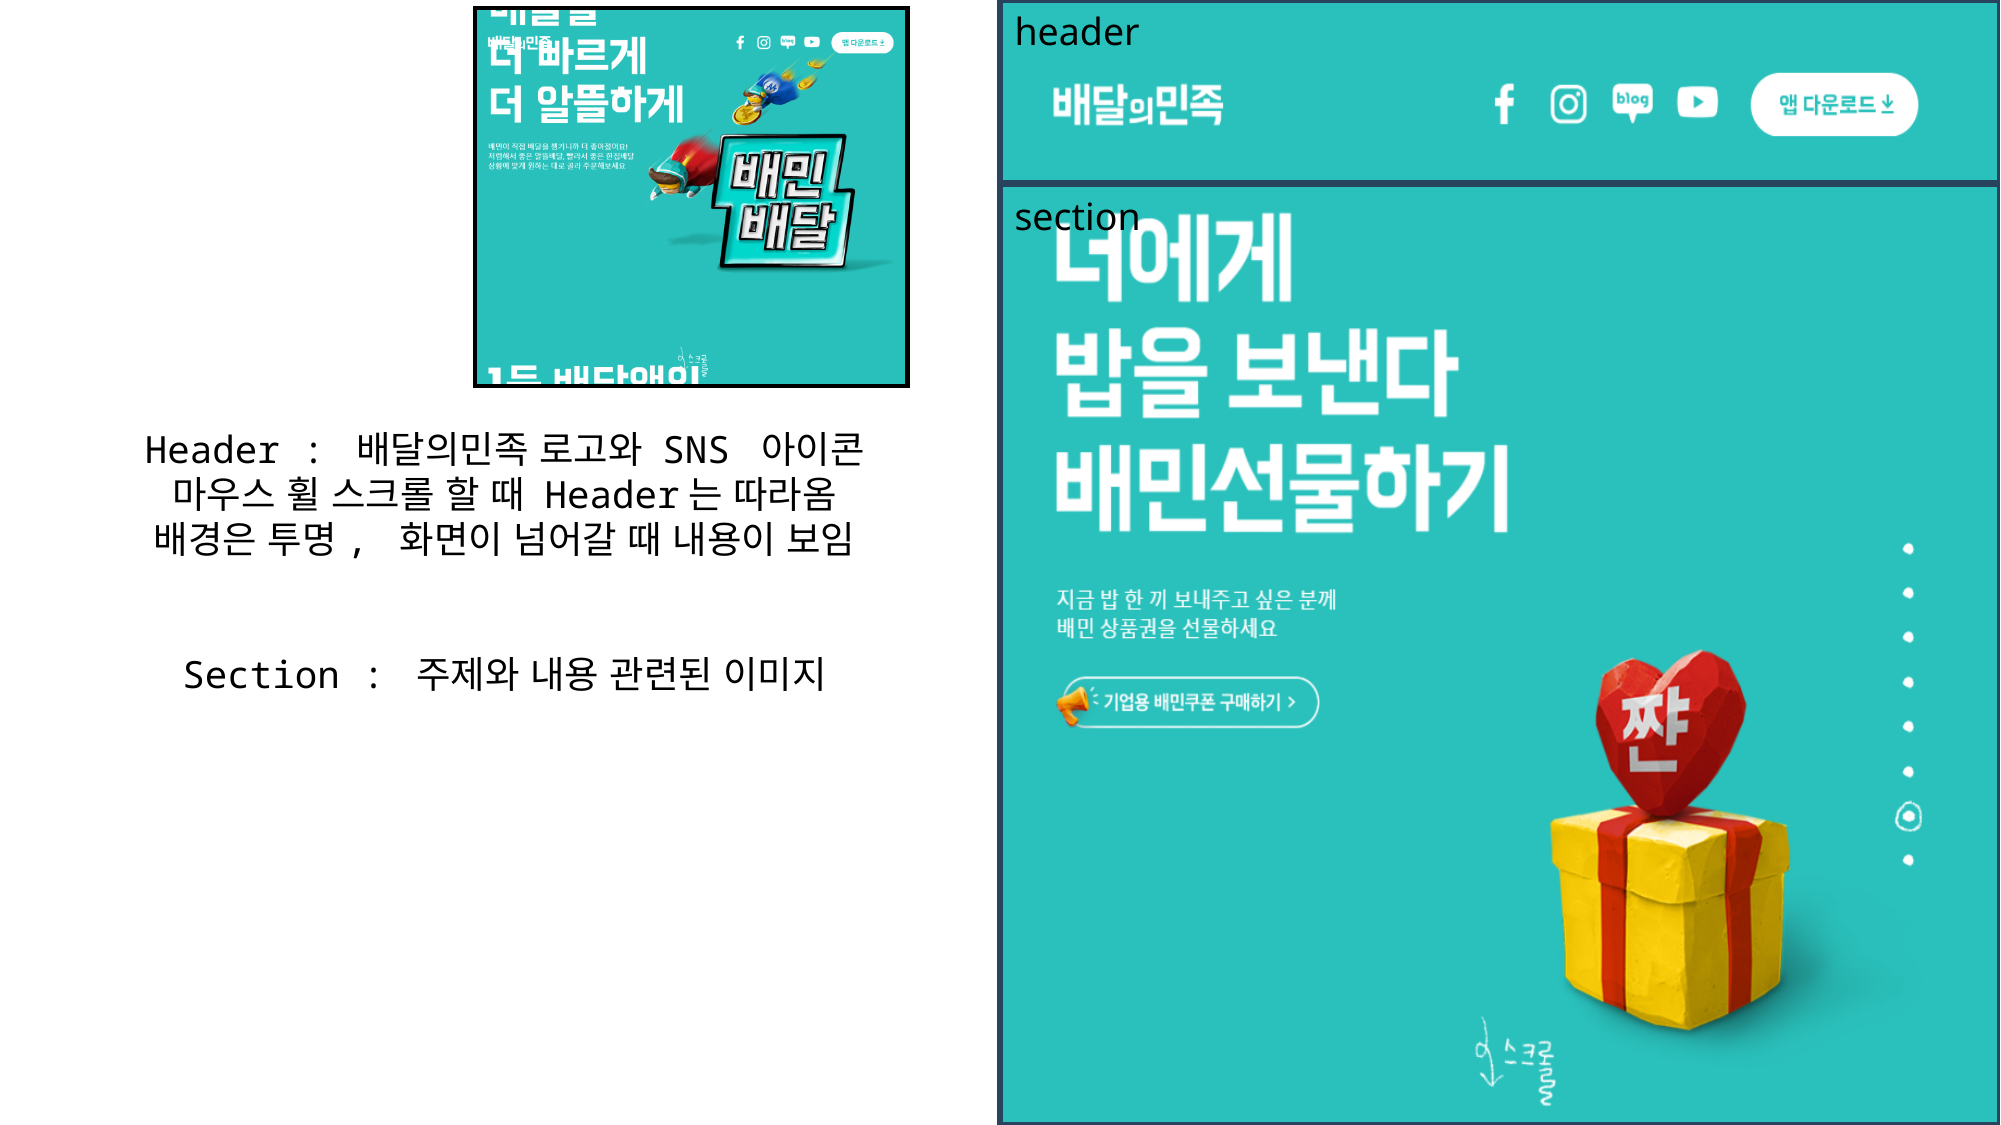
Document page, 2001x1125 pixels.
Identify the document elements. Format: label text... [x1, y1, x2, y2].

picture [999, 0, 2000, 1125]
picture [477, 7, 908, 387]
text_box Header : 배달의민족 로고와 SNS 아이콘 마우스 휠 스크롤 할 때 Header는 따라옴 배경은 투명, 화면이 넘어갈 때 내용이 보임 Section : 주제와 내용 관련된 이미지 [98, 418, 911, 794]
